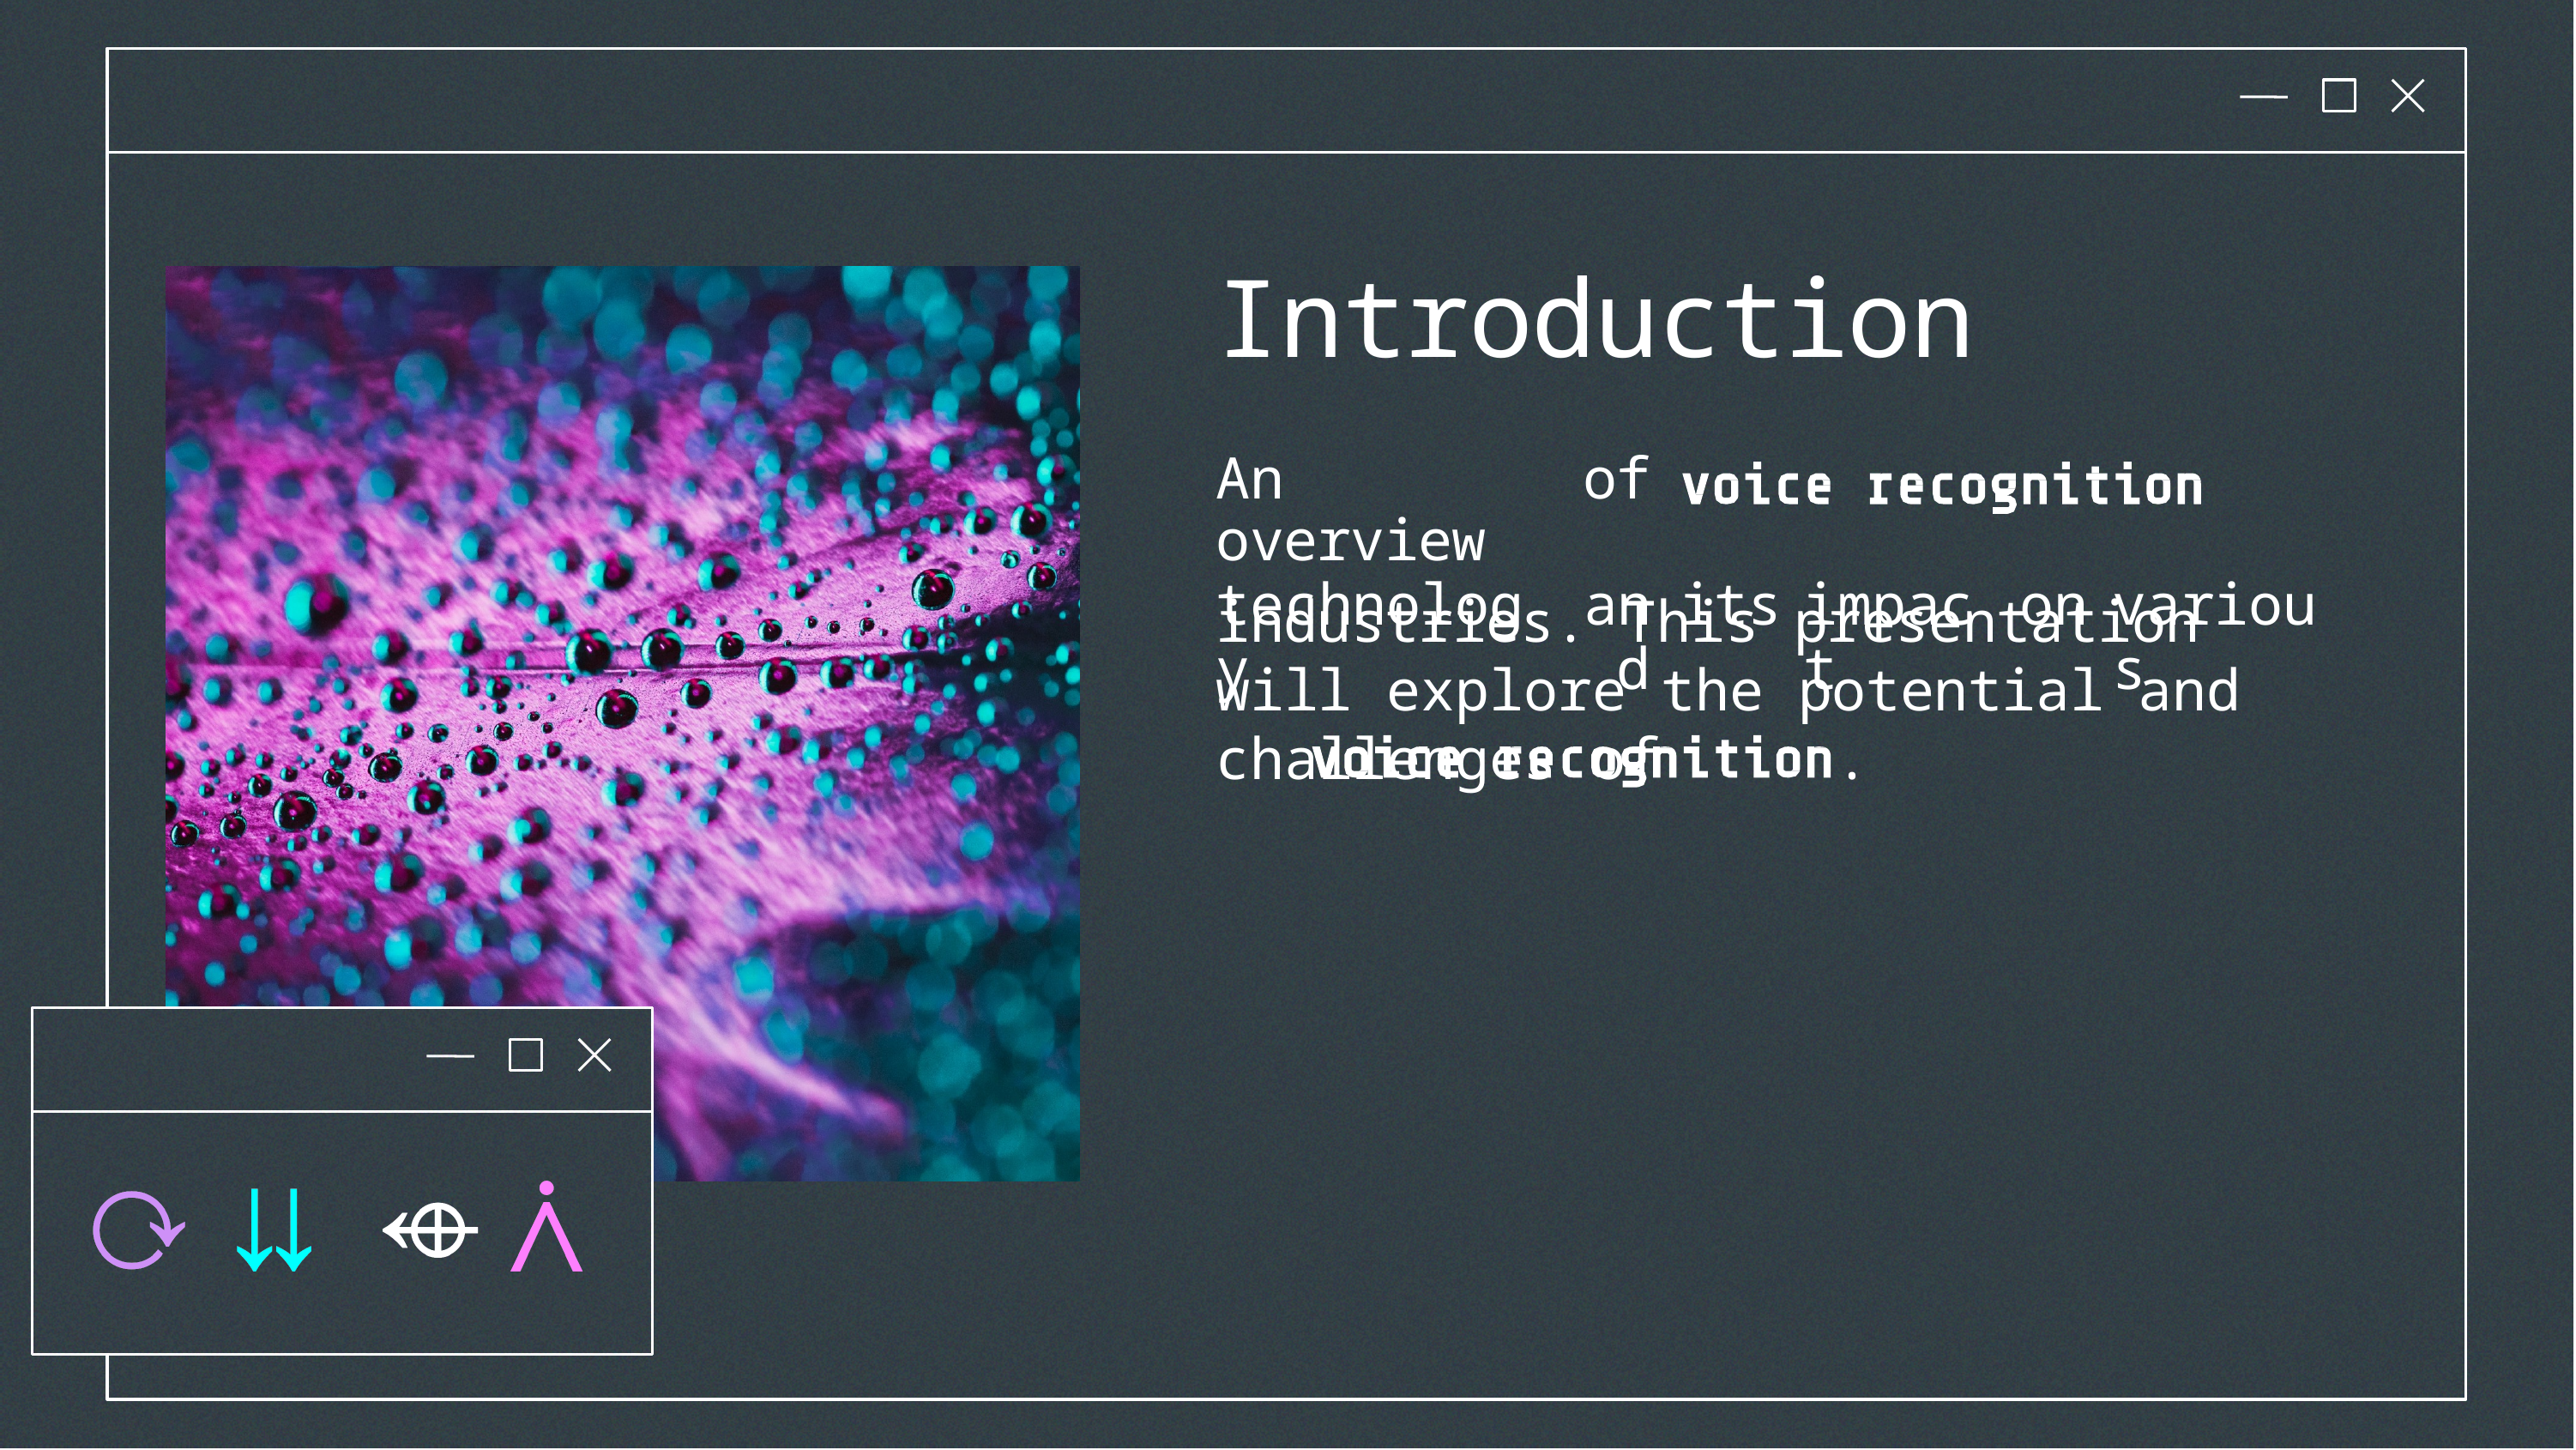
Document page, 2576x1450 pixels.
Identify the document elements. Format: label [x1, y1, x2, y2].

text_box [106, 46, 2468, 1401]
picture [0, 0, 2573, 1448]
text_box [30, 266, 1081, 1356]
